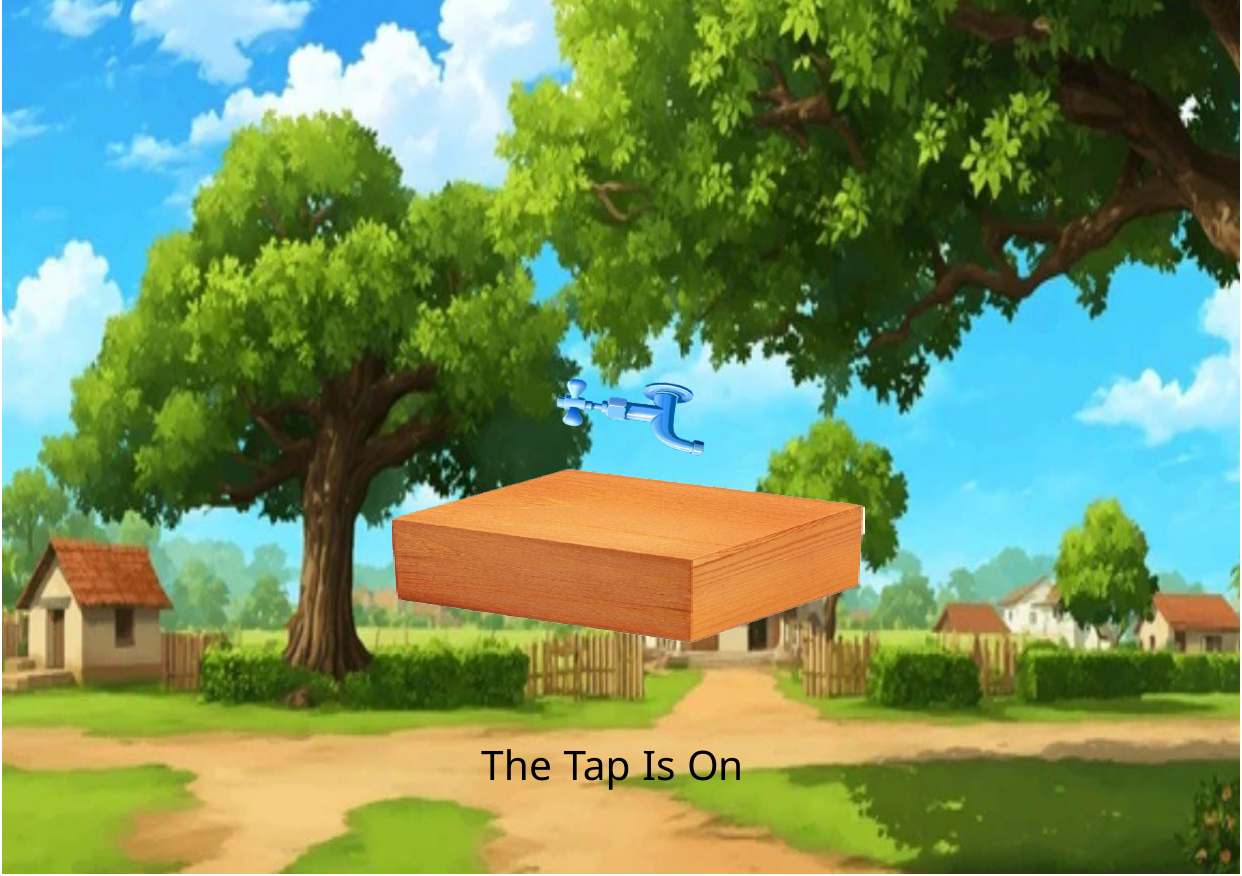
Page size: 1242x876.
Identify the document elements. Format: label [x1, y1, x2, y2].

text_box [2, 0, 1240, 875]
